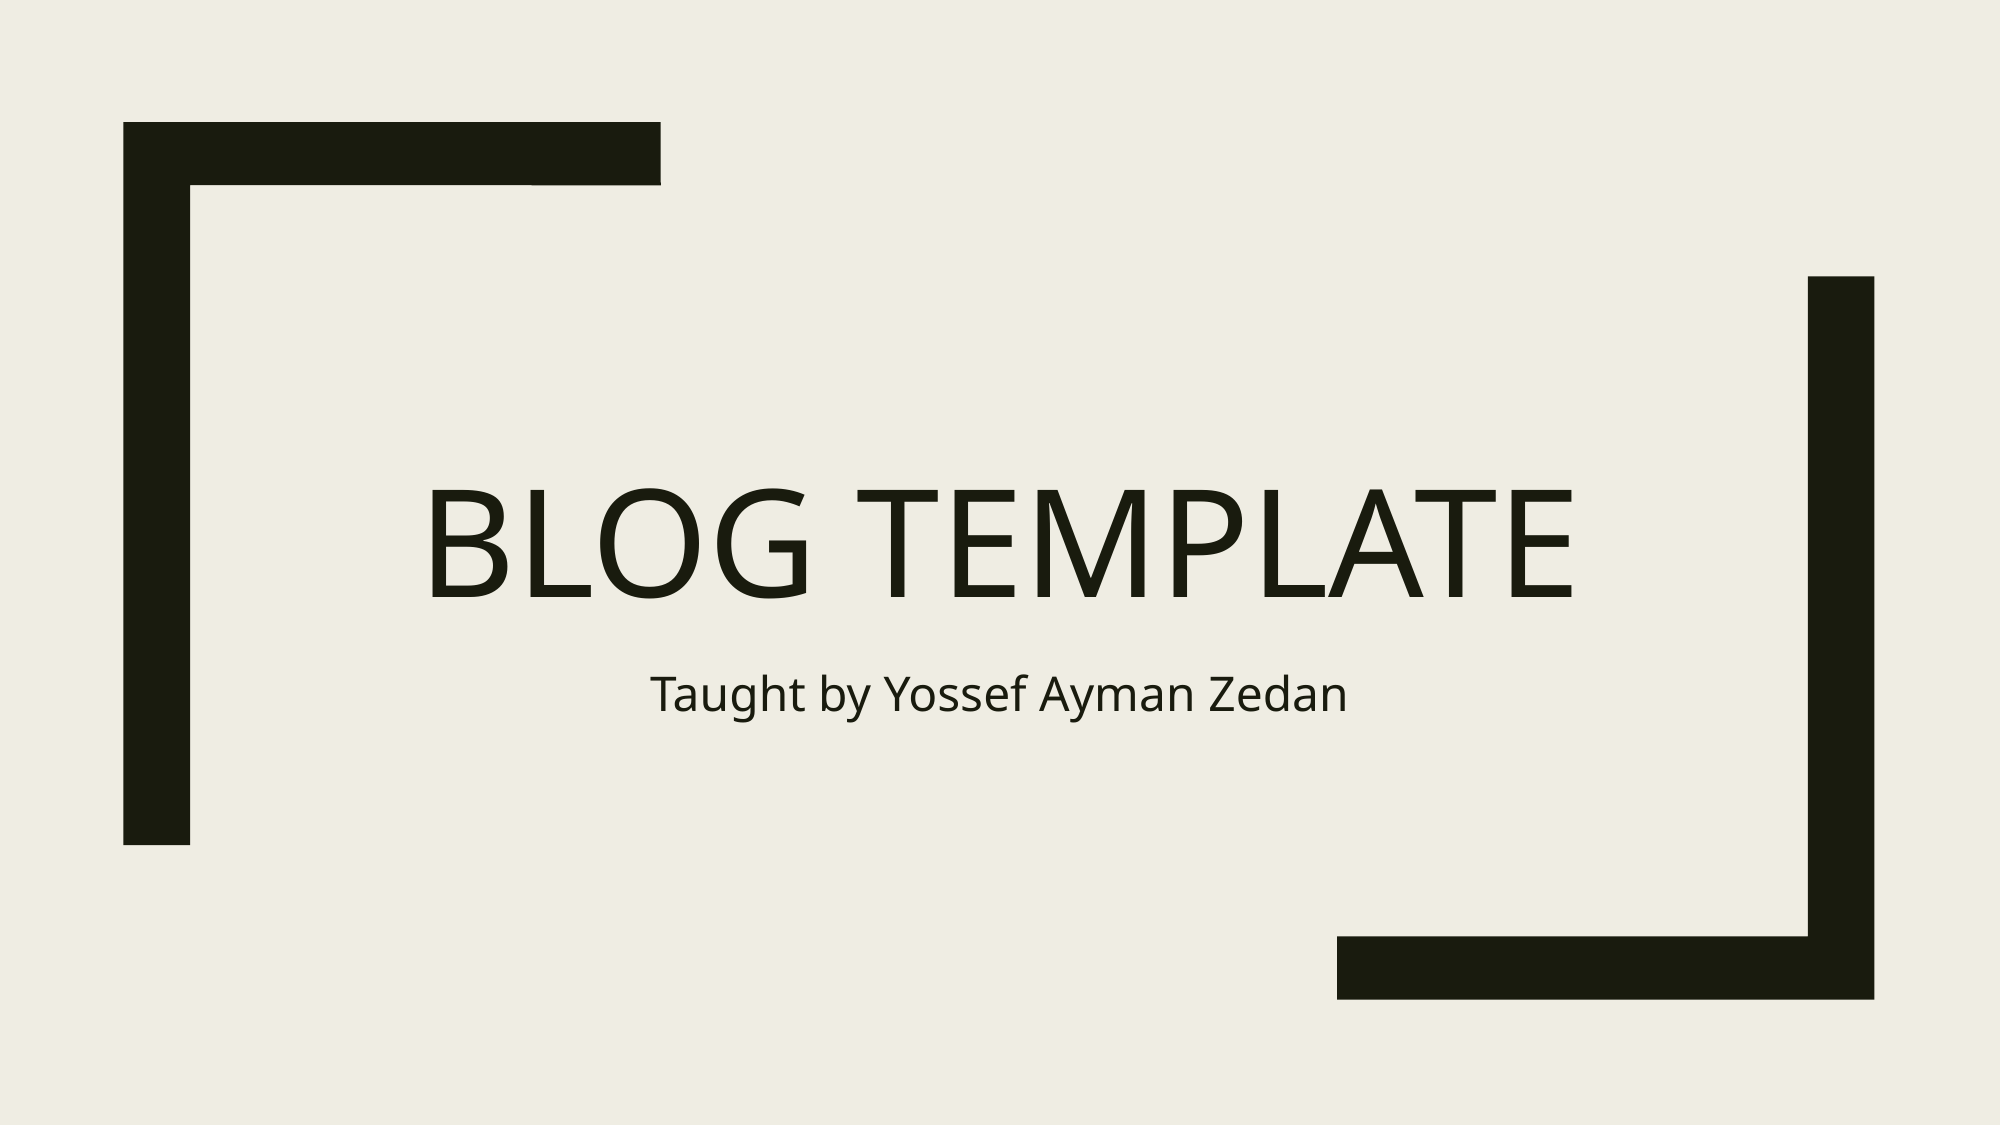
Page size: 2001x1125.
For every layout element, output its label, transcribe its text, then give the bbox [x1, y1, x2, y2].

title Blog template [314, 293, 1686, 638]
subtitle Taught by Yossef Ayman Zedan [439, 649, 1561, 828]
